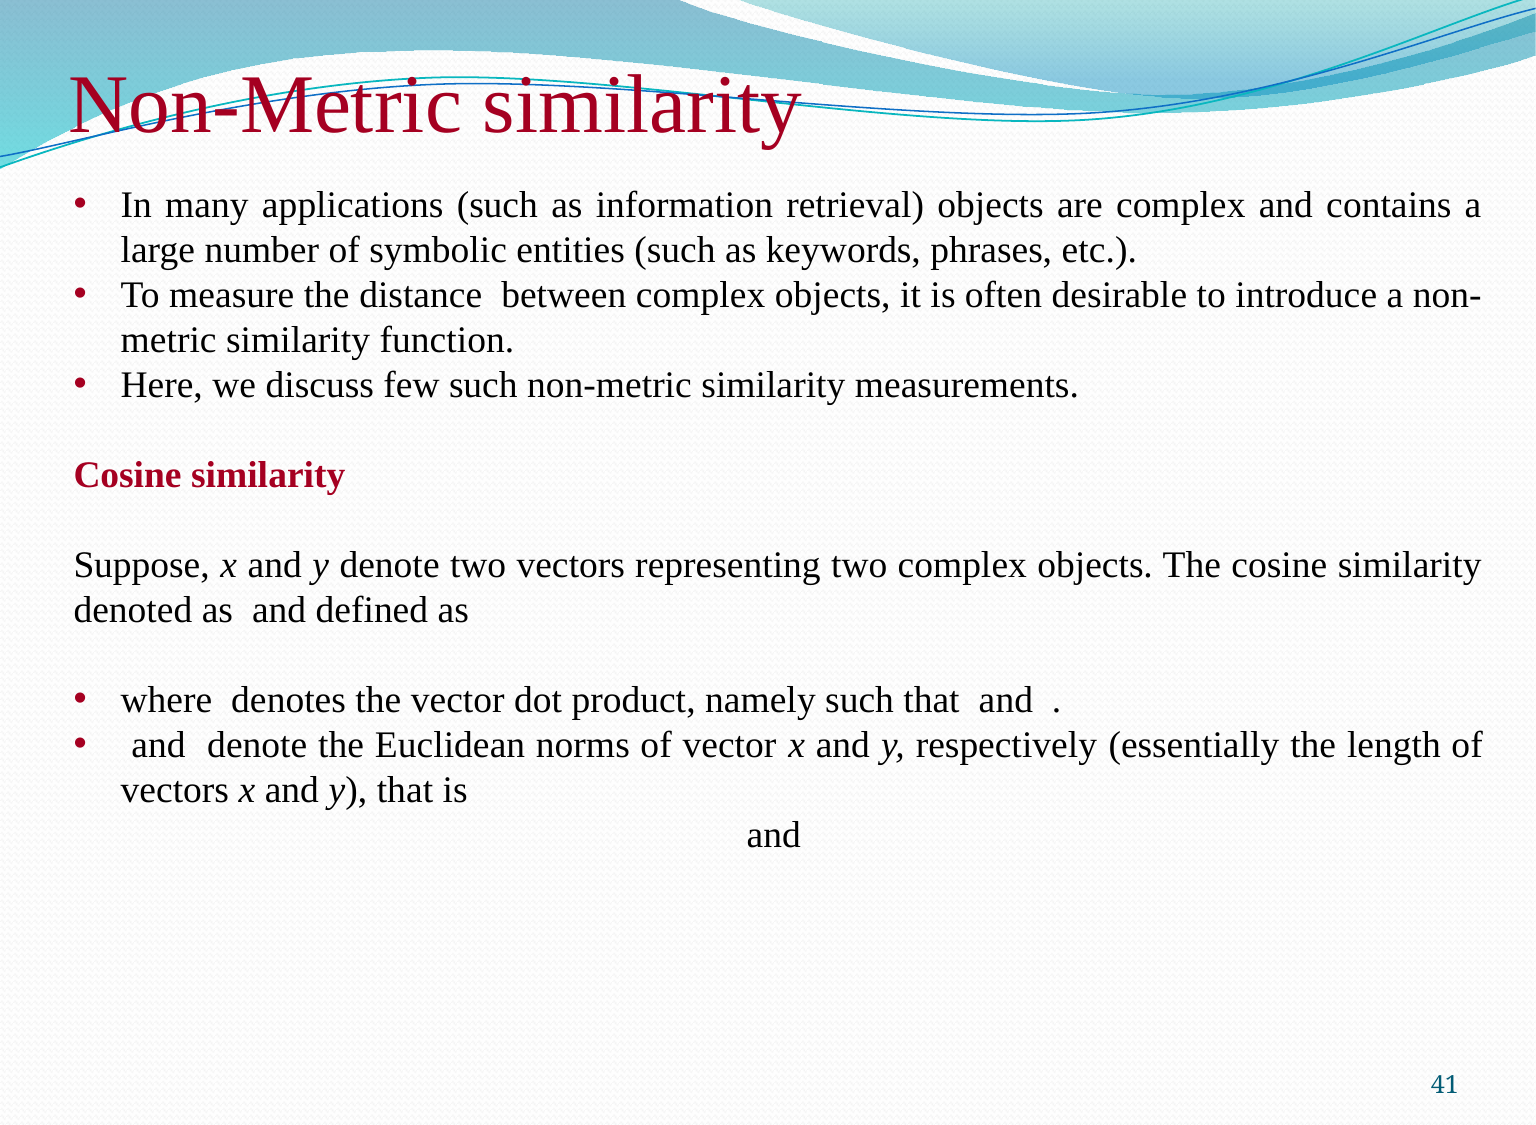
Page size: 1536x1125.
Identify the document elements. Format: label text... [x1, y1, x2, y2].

title Non-Metric similarity [68, 28, 1451, 149]
slide_number 41 [1330, 1042, 1459, 1103]
